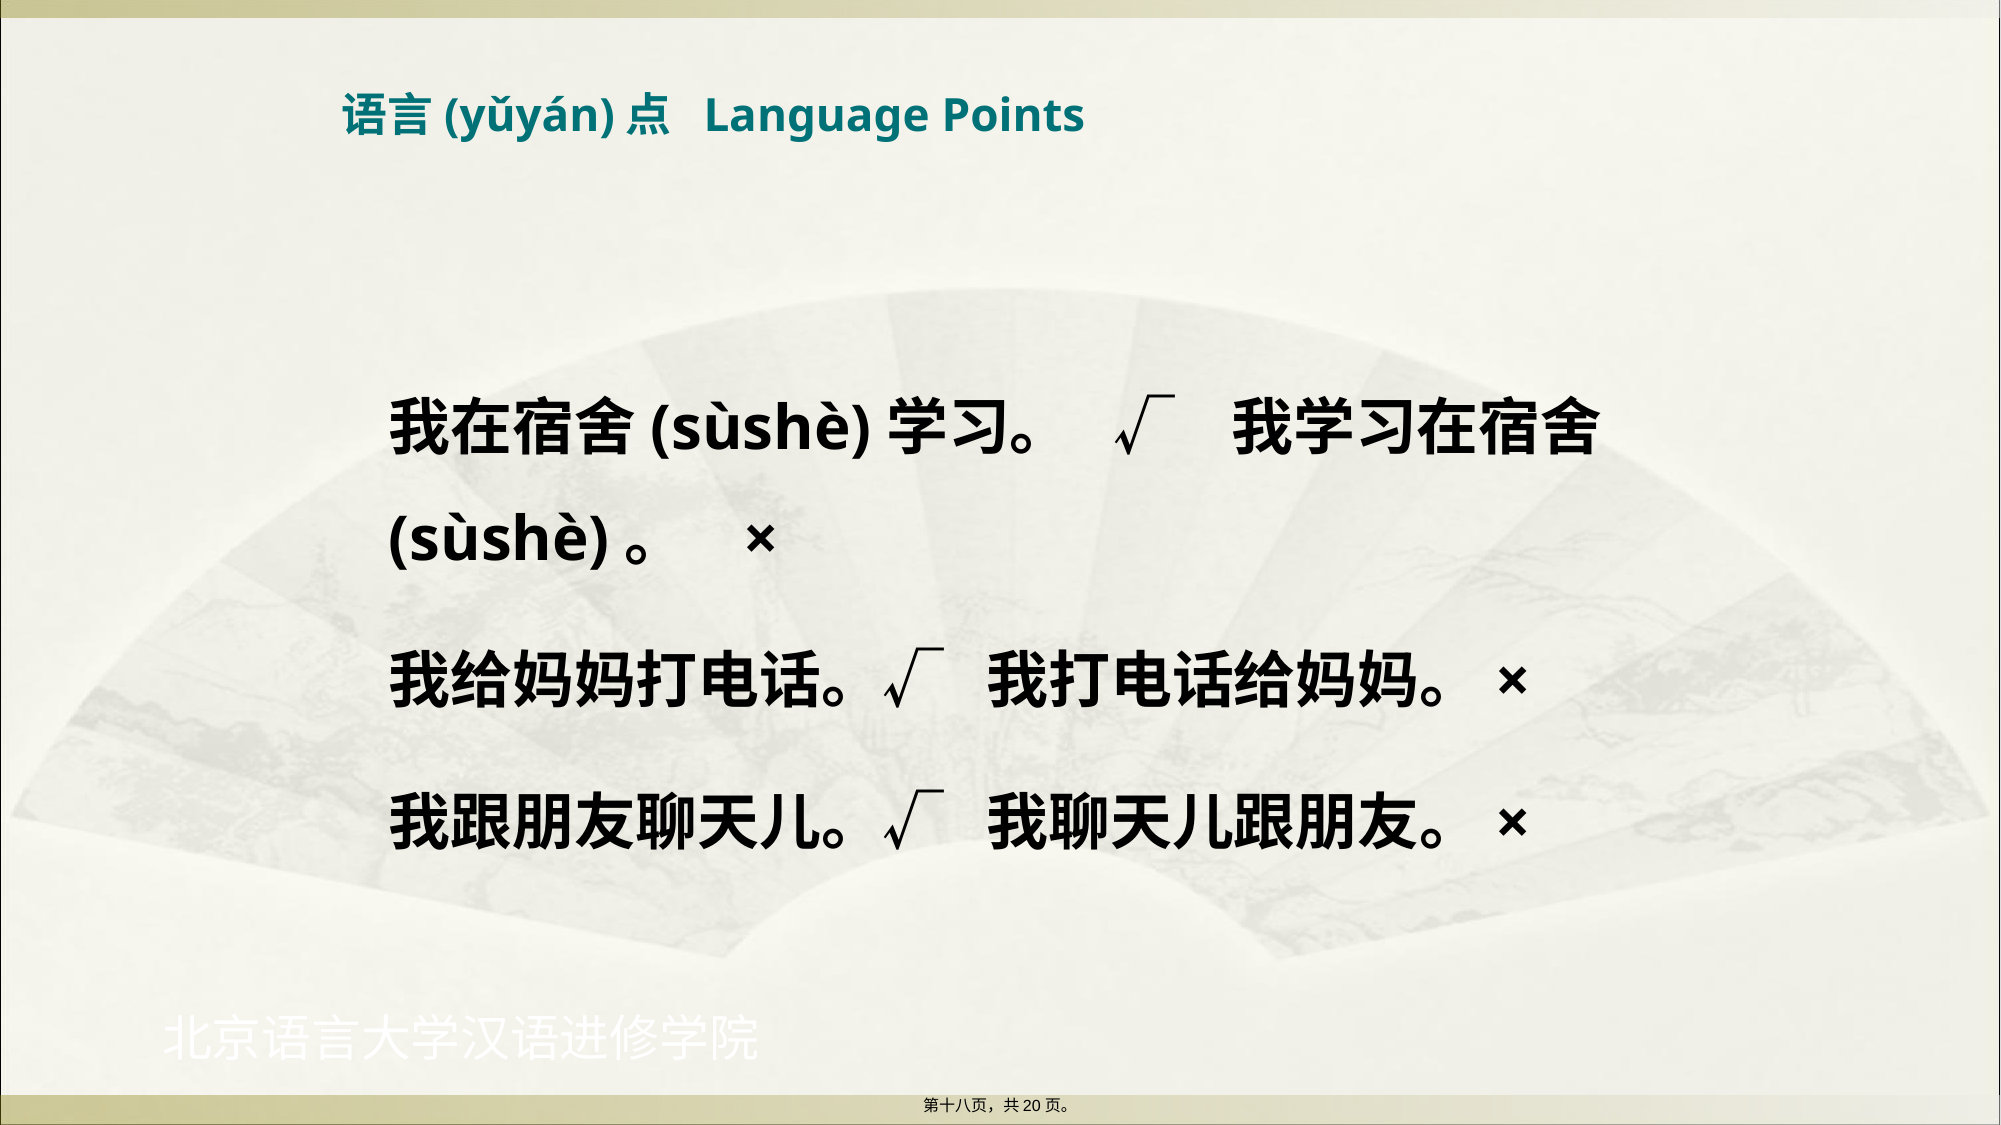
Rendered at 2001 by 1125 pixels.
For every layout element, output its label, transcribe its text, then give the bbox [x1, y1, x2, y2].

text_box 语言(yǔyán)点 Language Points [326, 78, 1331, 148]
picture [0, 0, 2001, 1125]
text_box 第十八页，共20页。 [250, 1085, 1750, 1125]
text_box 我在宿舍(sùshè)学习。 √ 我学习在宿舍(sùshè)。 × 我给妈妈打电话。√ 我打电话给妈妈。× 我跟朋友聊天儿。√ 我聊天儿跟朋友。× [373, 343, 1697, 865]
